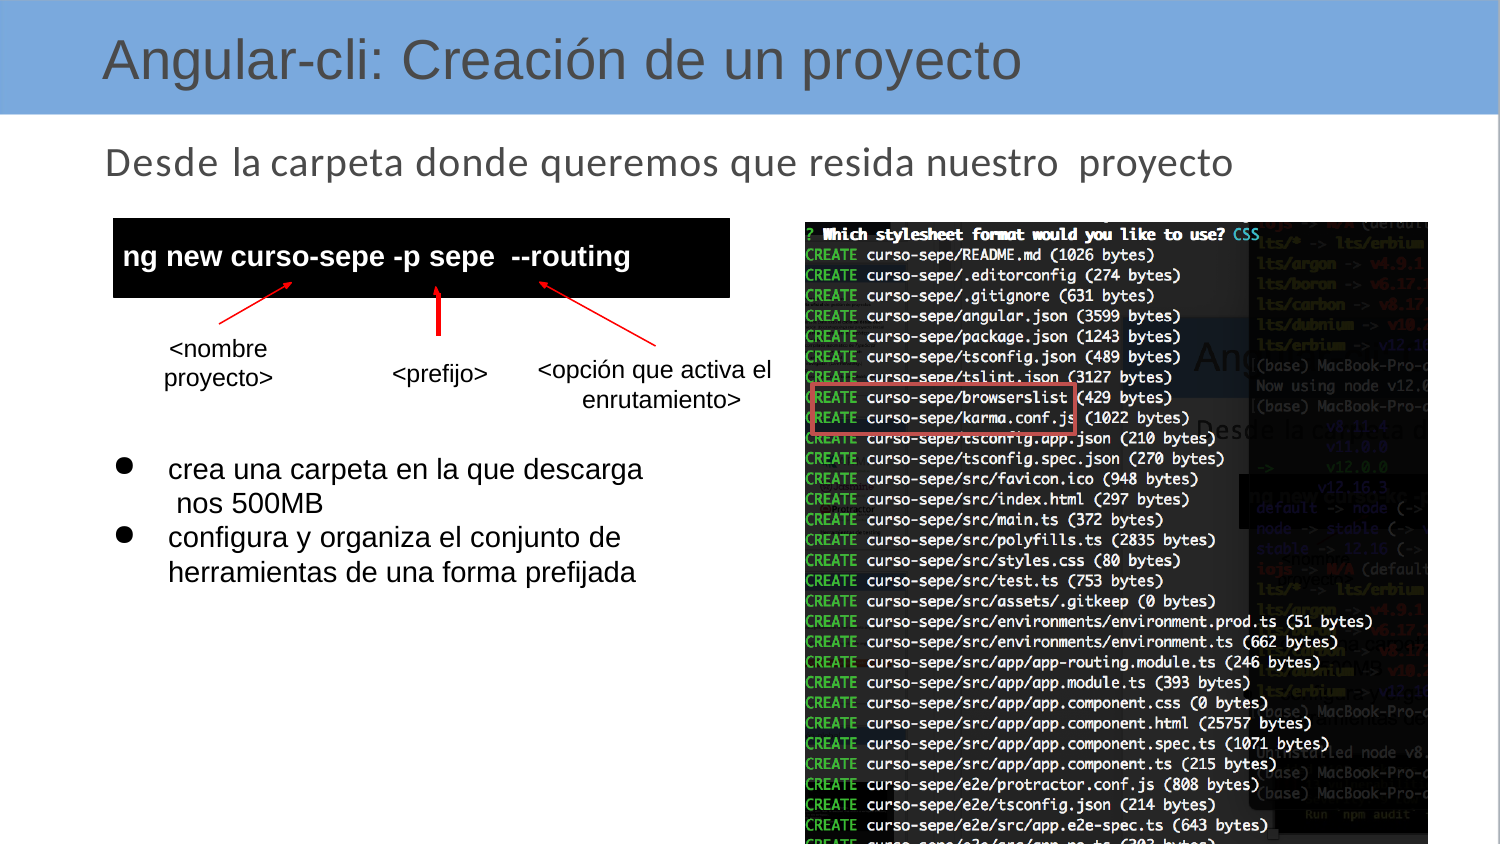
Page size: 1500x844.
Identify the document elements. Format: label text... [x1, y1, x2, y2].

text_box Desde la carpeta donde queremos que resida nuestro proyecto [102, 132, 1245, 185]
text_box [112, 217, 731, 298]
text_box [218, 281, 657, 348]
picture [0, 0, 1500, 844]
text_box <opción que activa el enrutamiento> [535, 350, 775, 414]
text_box crea una carpeta en la que descarga nos 500MB configura y organiza el conjunto de herramientas de una forma prefijada [110, 446, 646, 589]
text_box <prefijo> [390, 355, 492, 388]
text_box <nombre proyecto> [161, 328, 277, 392]
title Angular-cli: Creación de un proyecto [100, 21, 1163, 165]
